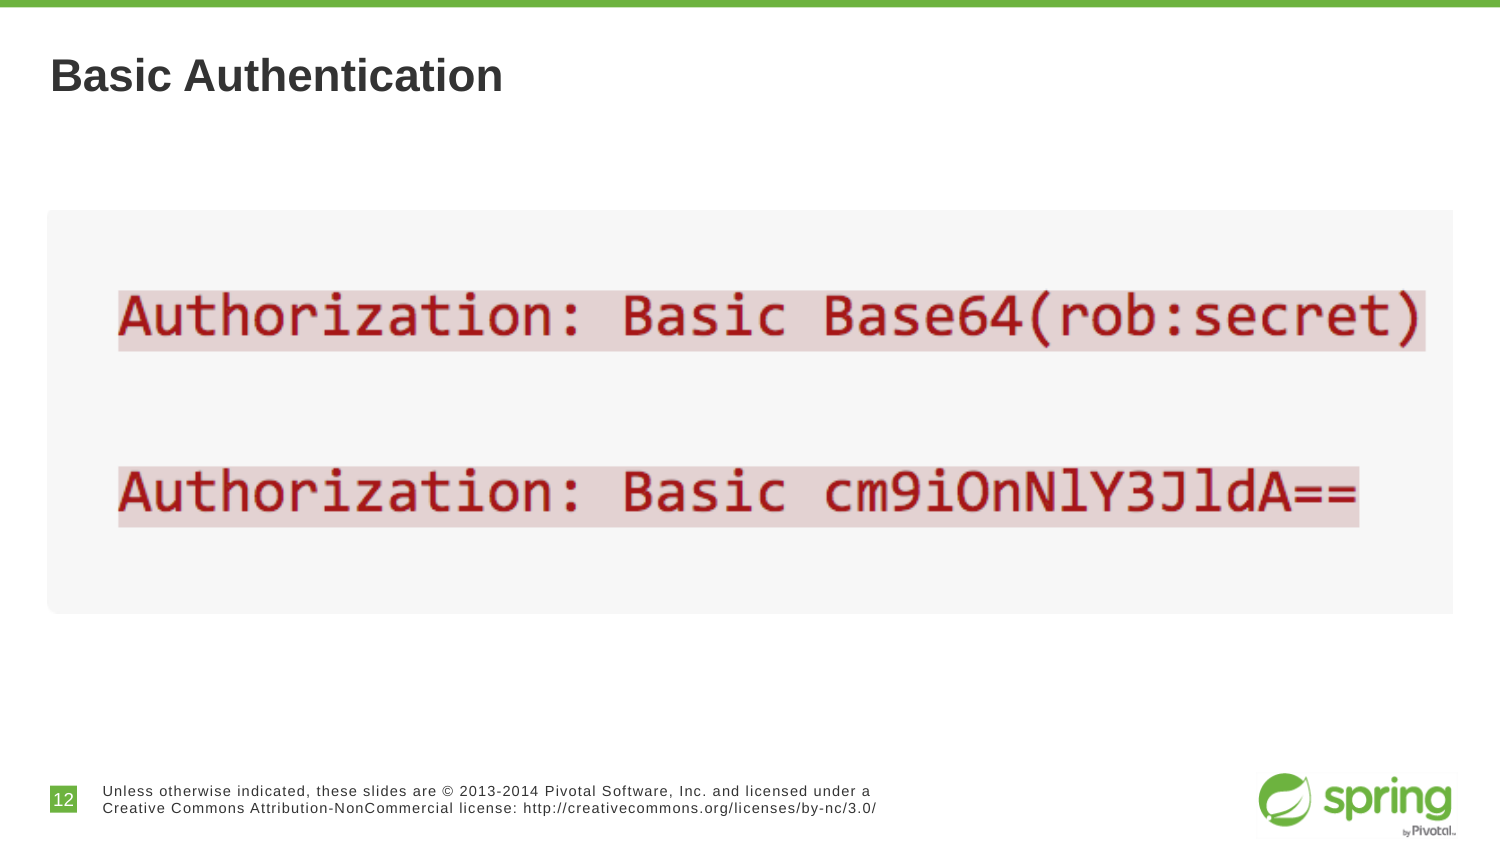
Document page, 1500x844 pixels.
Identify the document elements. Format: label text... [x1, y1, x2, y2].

picture [1256, 772, 1458, 839]
picture [47, 209, 1453, 614]
title Basic Authentication [49, 49, 1451, 97]
